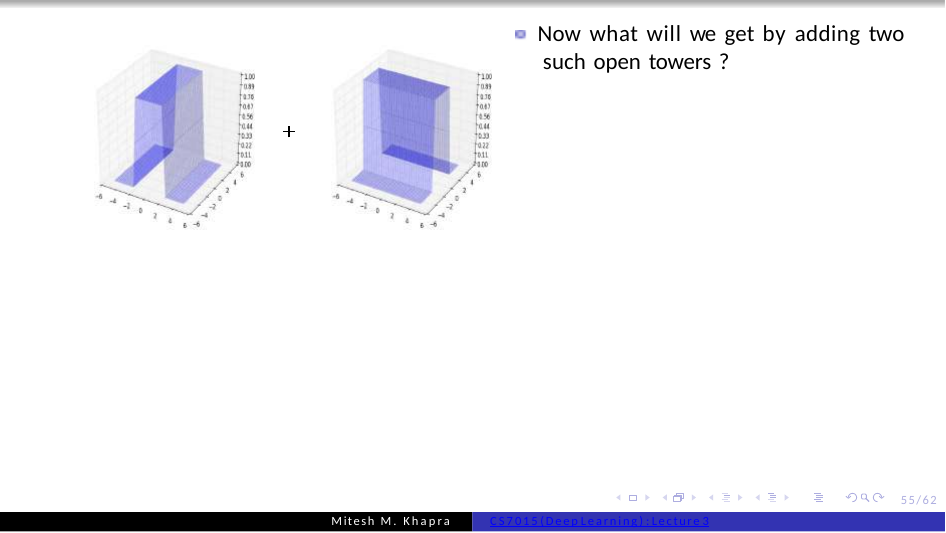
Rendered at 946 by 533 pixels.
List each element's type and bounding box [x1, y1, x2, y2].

text_box [0, 0, 946, 250]
text_box [0, 511, 946, 532]
text_box [898, 493, 941, 508]
